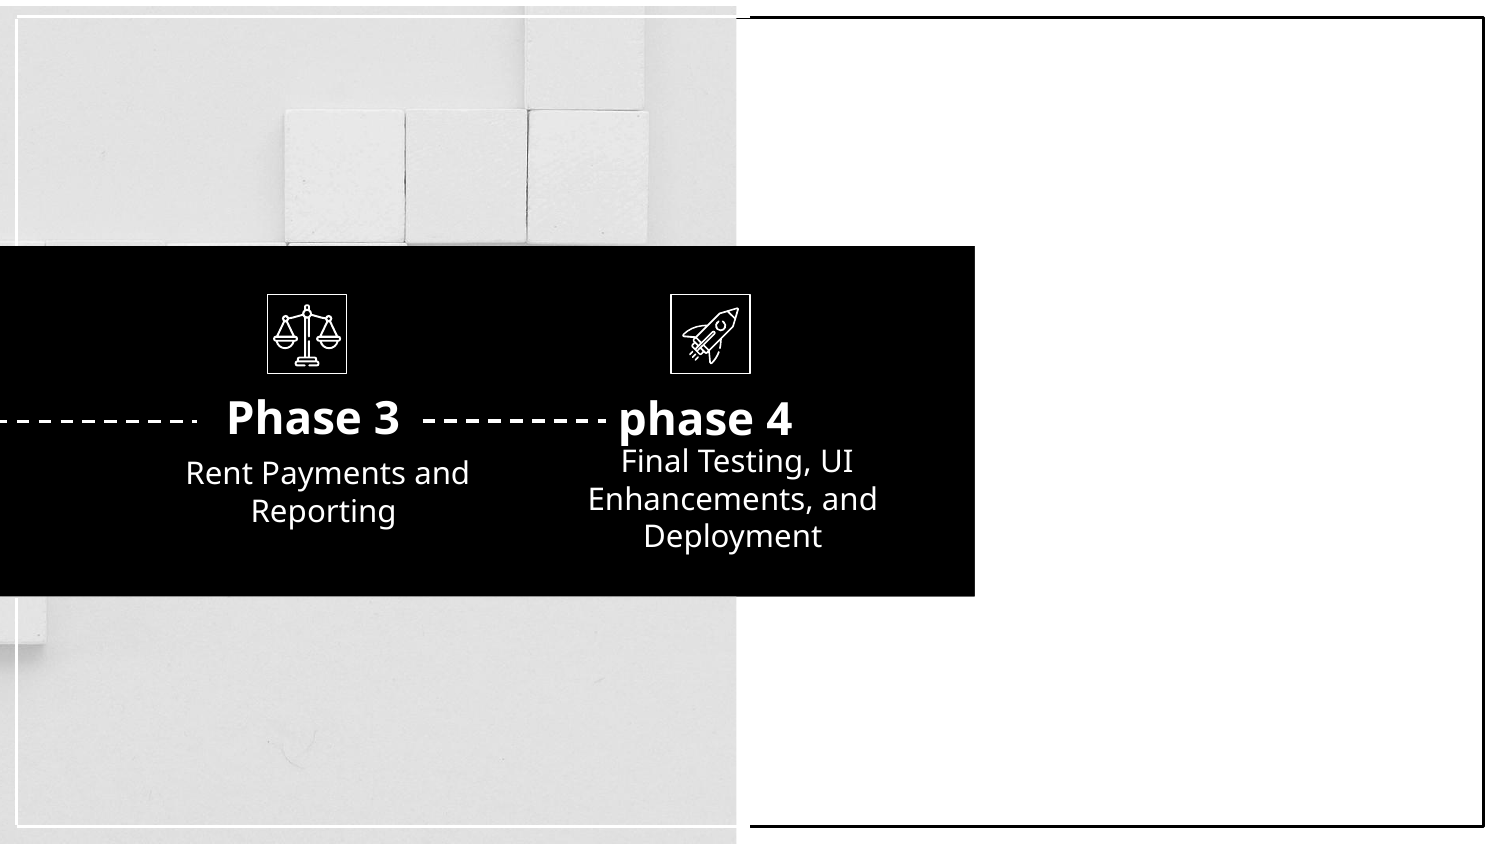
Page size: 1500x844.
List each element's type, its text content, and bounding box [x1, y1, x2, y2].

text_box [670, 294, 751, 374]
picture [0, 6, 737, 844]
subtitle phase 4 [741, 381, 839, 443]
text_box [267, 294, 347, 374]
text_box [741, 246, 975, 597]
subtitle Final Testing, UI Enhancements, and Deployment [741, 443, 910, 552]
